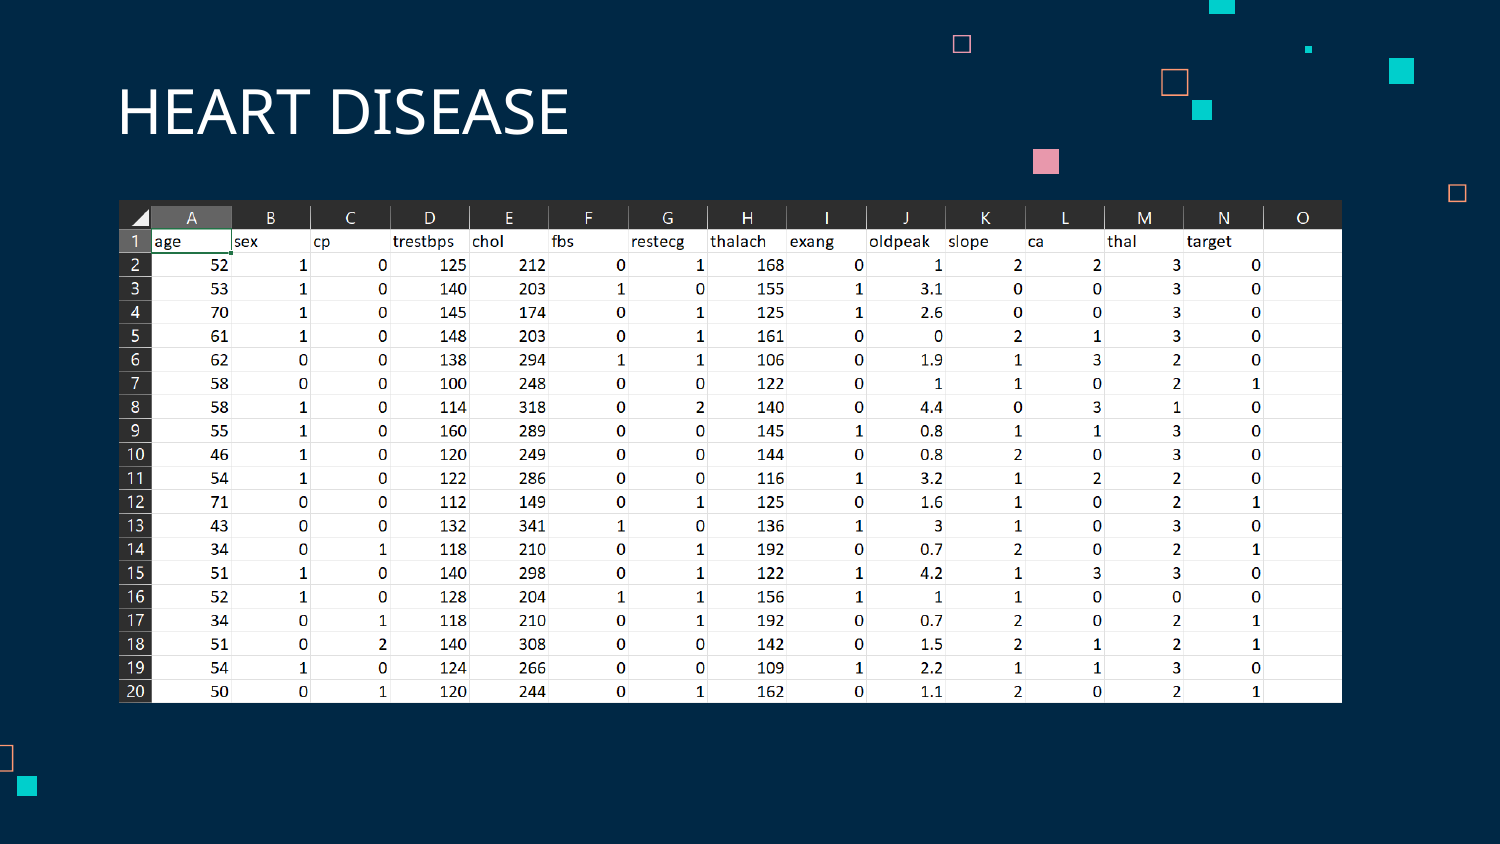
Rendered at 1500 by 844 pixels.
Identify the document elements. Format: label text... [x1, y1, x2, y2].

picture [119, 200, 1342, 703]
title HEART DISEASE [101, 67, 878, 163]
